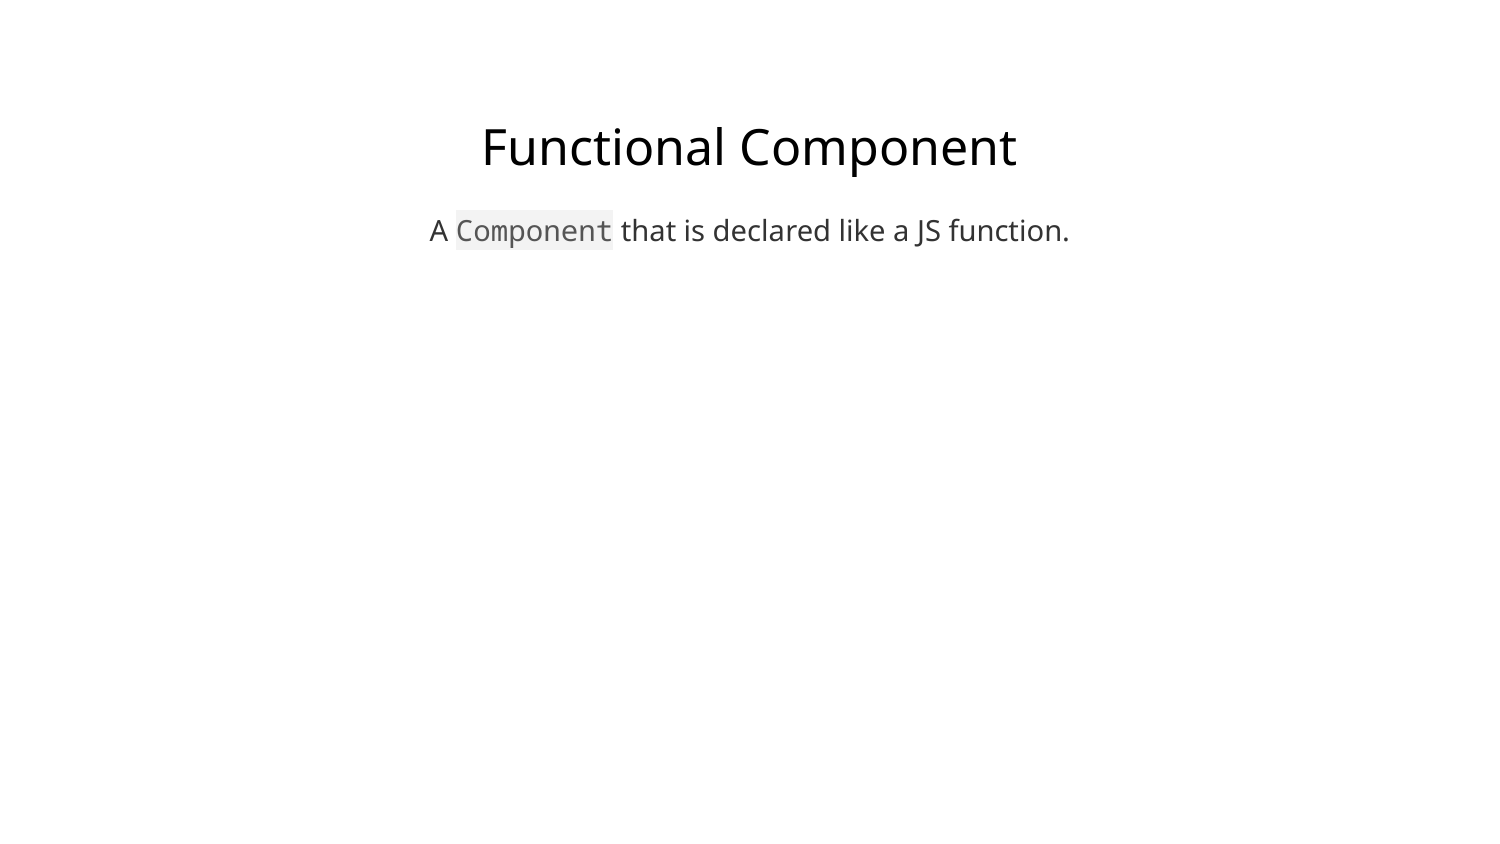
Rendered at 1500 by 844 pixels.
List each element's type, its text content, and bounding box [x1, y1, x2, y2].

text_box A Component that is declared like a JS function. [159, 197, 1341, 264]
text_box Functional Component [0, 55, 1500, 236]
